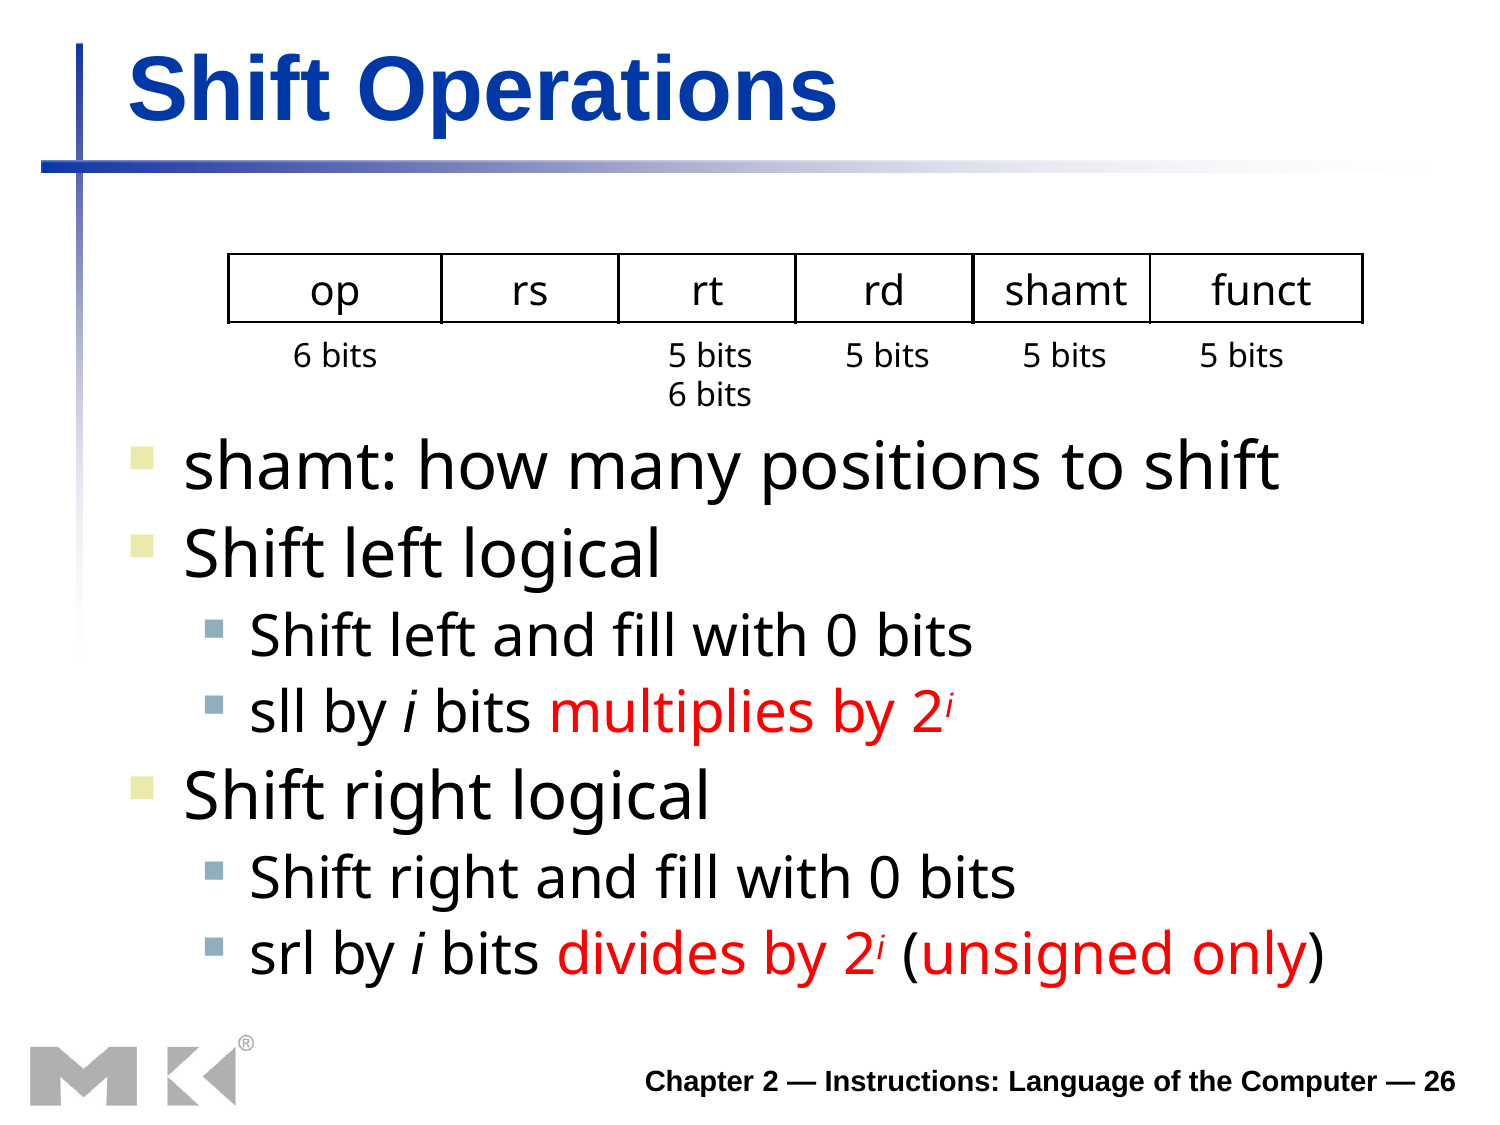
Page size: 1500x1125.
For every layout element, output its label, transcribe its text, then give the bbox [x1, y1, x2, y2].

slide_number Chapter 2 — Instructions: Language of the Computer — 26 [642, 1063, 1462, 1125]
picture [843, 160, 1447, 173]
table_header shamt [975, 255, 1149, 321]
table_header funct [1151, 255, 1361, 321]
table_header rt [620, 255, 794, 321]
text_box 6 bits 5 bits 5 bits 5 bits 5 bits 6 bits shamt: how many positions to shift Shift left logical Shift left and fill with 0 bits sll by i bits multiplies by 2i Shift right logical Shift right and fill with 0 bits srl by i bits divides by 2i (unsigned only) [118, 327, 1327, 986]
table_header rd [797, 255, 971, 321]
table_header rs [443, 255, 617, 321]
title Shift Operations [125, 26, 843, 217]
table_header op [230, 255, 440, 321]
picture [41, 42, 125, 669]
picture [30, 1034, 254, 1106]
